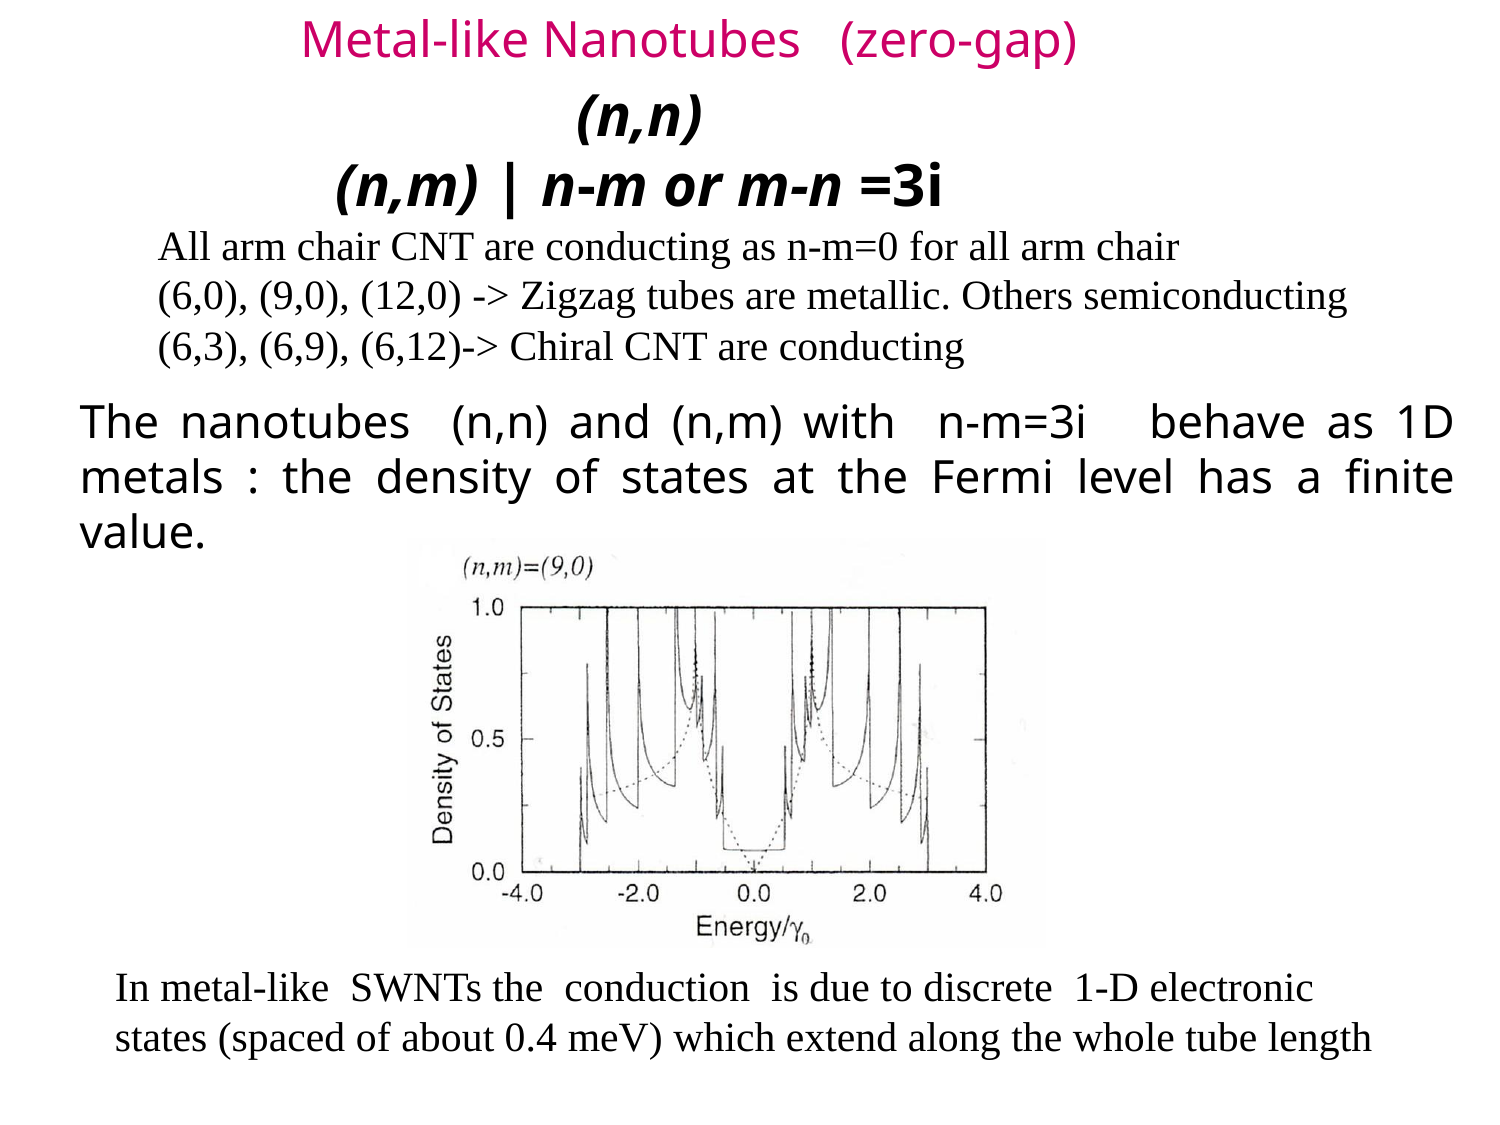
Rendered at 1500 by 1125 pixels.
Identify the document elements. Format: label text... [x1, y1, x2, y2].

text_box (n,n) (n,m) | n-m or m-n =3i [320, 75, 959, 210]
text_box Metal-like Nanotubes (zero-gap) [285, 0, 1094, 75]
text_box All arm chair CNT are conducting as n-m=0 for all arm chair (6,0), (9,0), (12,0) -> Zigzag tubes are metallic. Others semiconducting (6,3), (6,9), (6,12)-> Chiral CNT are conducting [142, 210, 1365, 376]
picture [407, 538, 1046, 948]
text_box In metal-like SWNTs the conduction is due to discrete 1-D electronic states (spaced of about 0.4 meV) which extend along the whole tube length [100, 952, 1412, 1068]
text_box The nanotubes (n,n) and (n,m) with n-m=3i behave as 1D metals : the density of states at the Fermi level has a finite value. [64, 385, 1471, 566]
